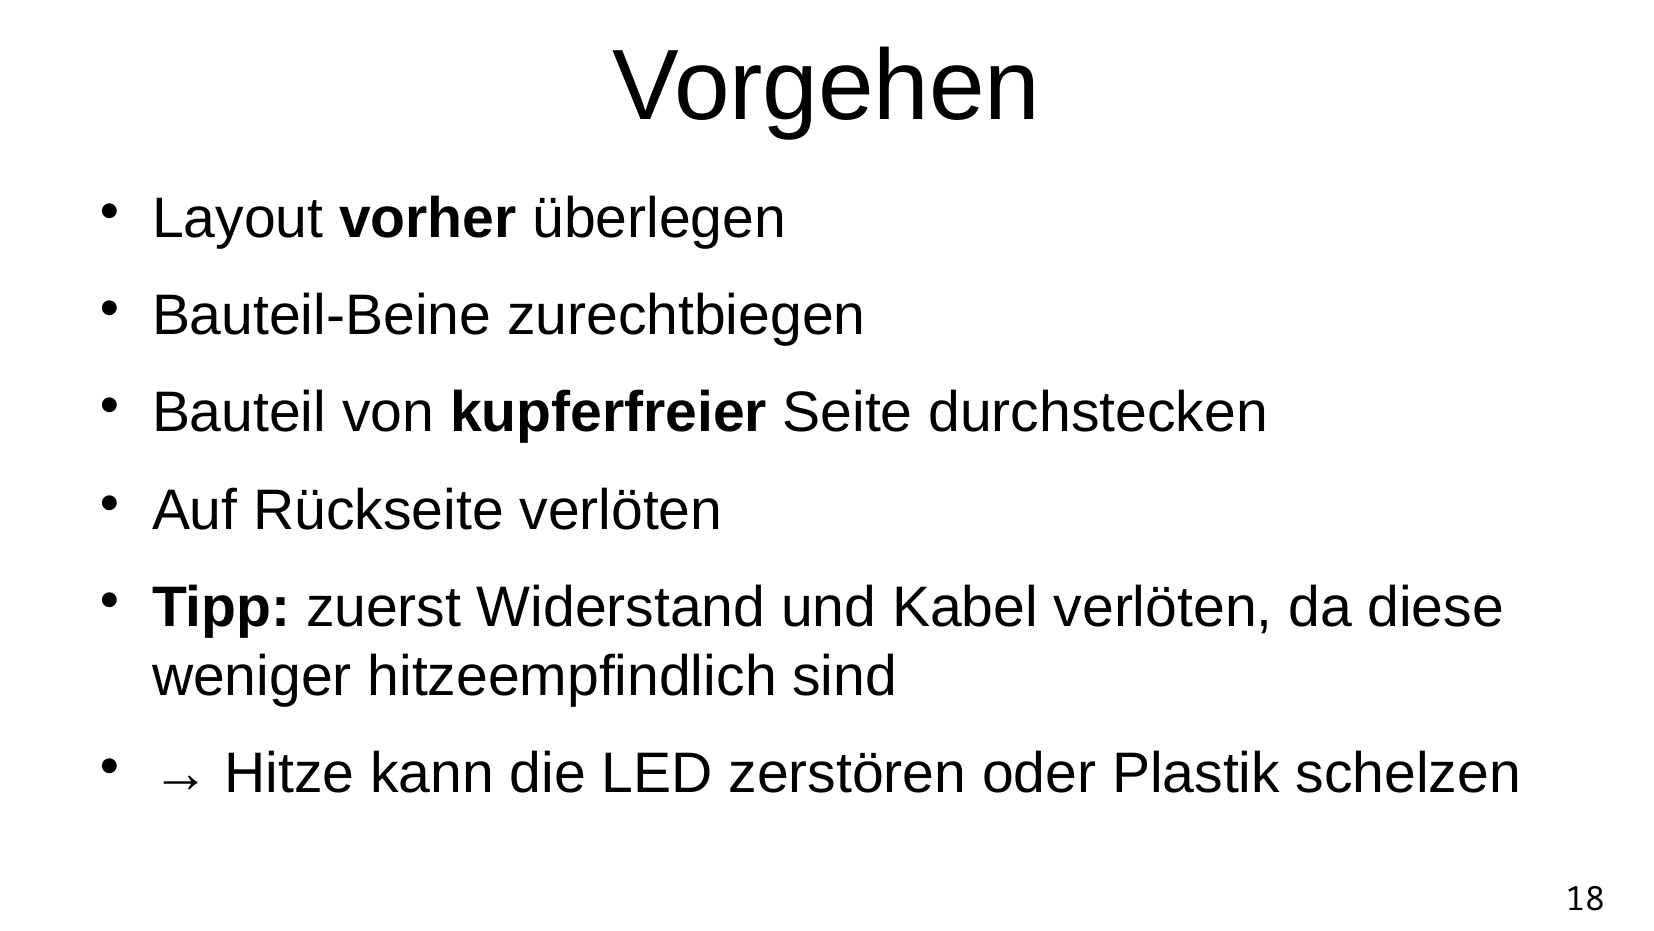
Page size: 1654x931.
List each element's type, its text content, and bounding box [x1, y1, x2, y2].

text_box Vorgehen [82, 19, 1571, 140]
text_box Layout vorher überlegen Bauteil-Beine zurechtbiegen Bauteil von kupferfreier Seite durchstecken Auf Rückseite verlöten Tipp: zuerst Widerstand und Kabel verlöten, da diese weniger hitzeempfindlich sind → Hitze kann die LED zerstören oder Plastik schelzen [82, 179, 1571, 810]
